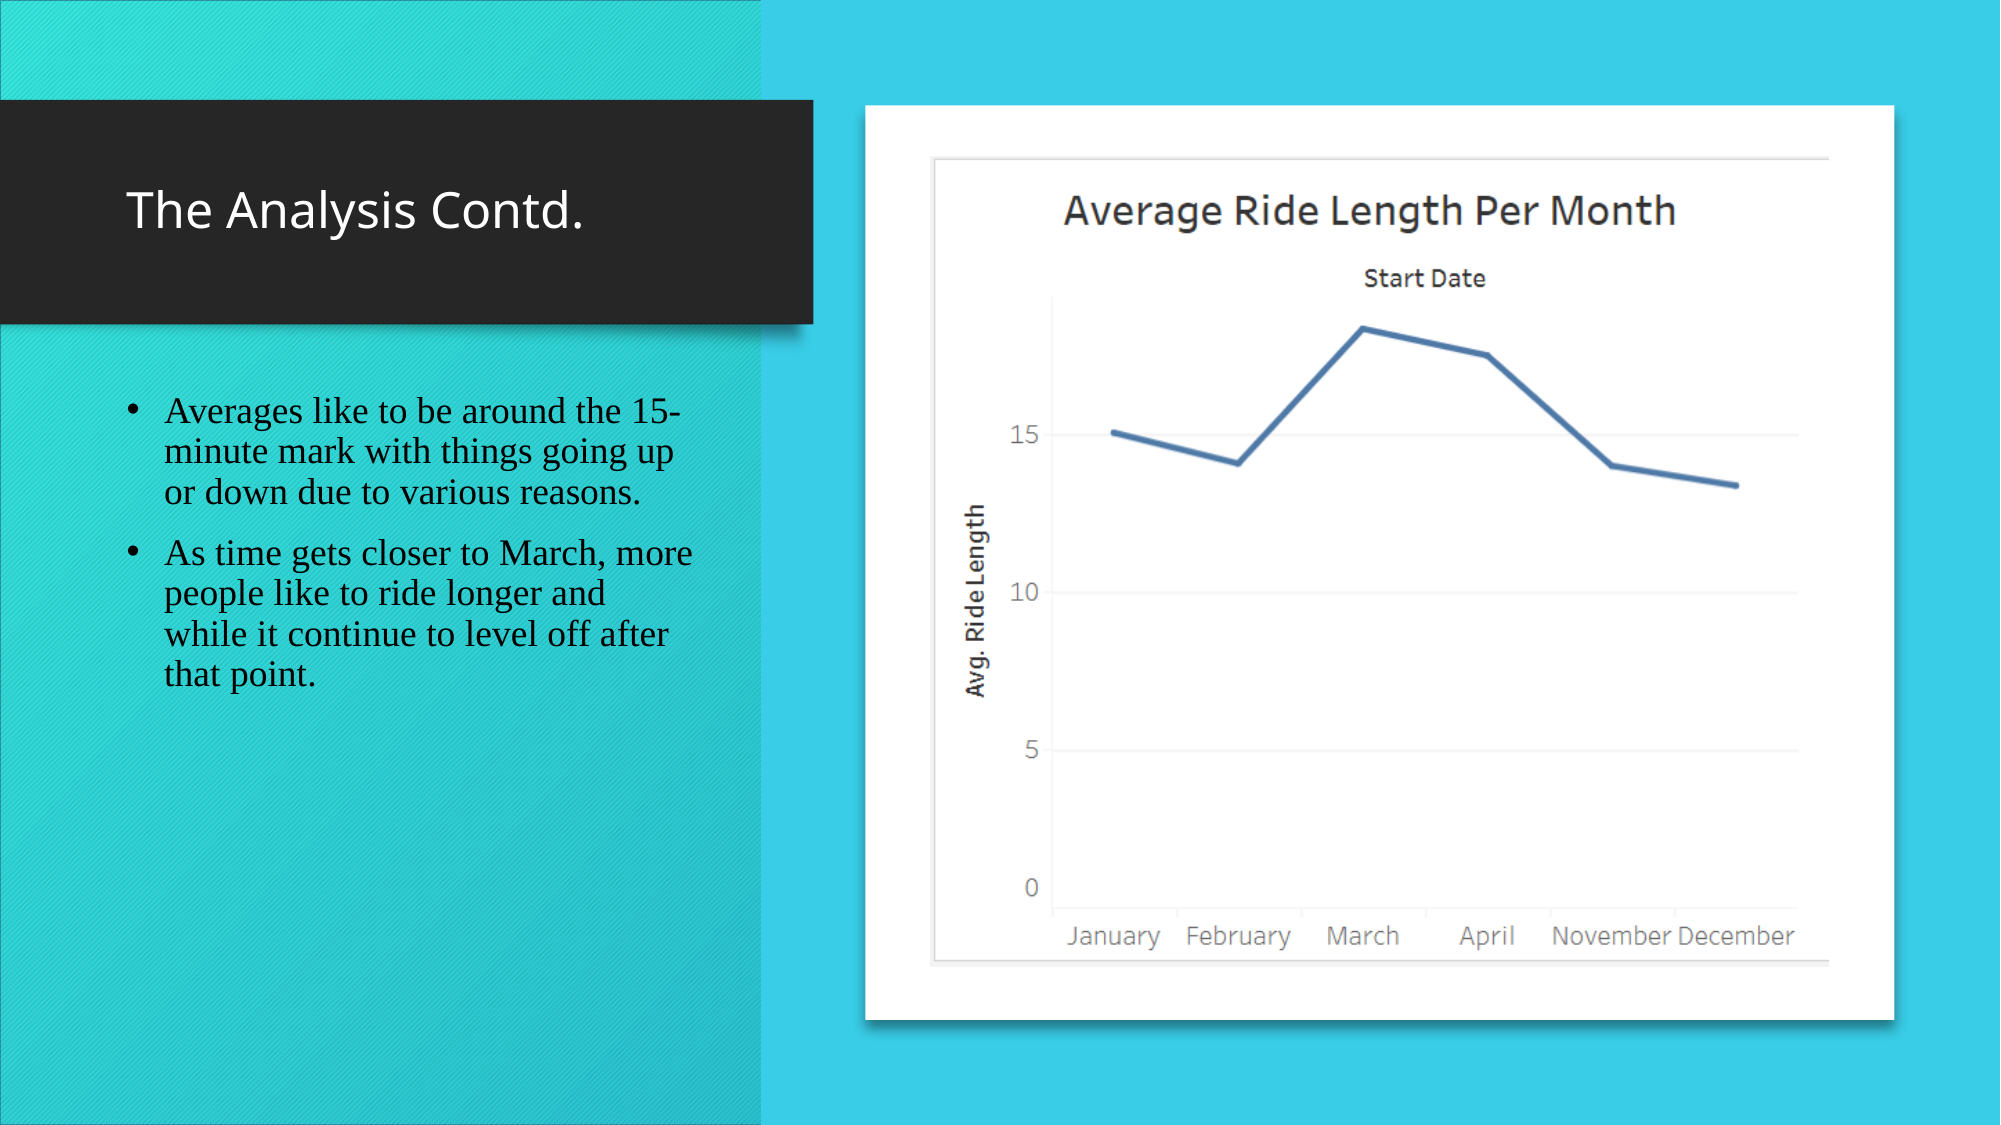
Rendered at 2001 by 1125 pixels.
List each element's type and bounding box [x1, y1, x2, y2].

picture [0, 0, 2000, 1125]
list [929, 156, 1829, 968]
